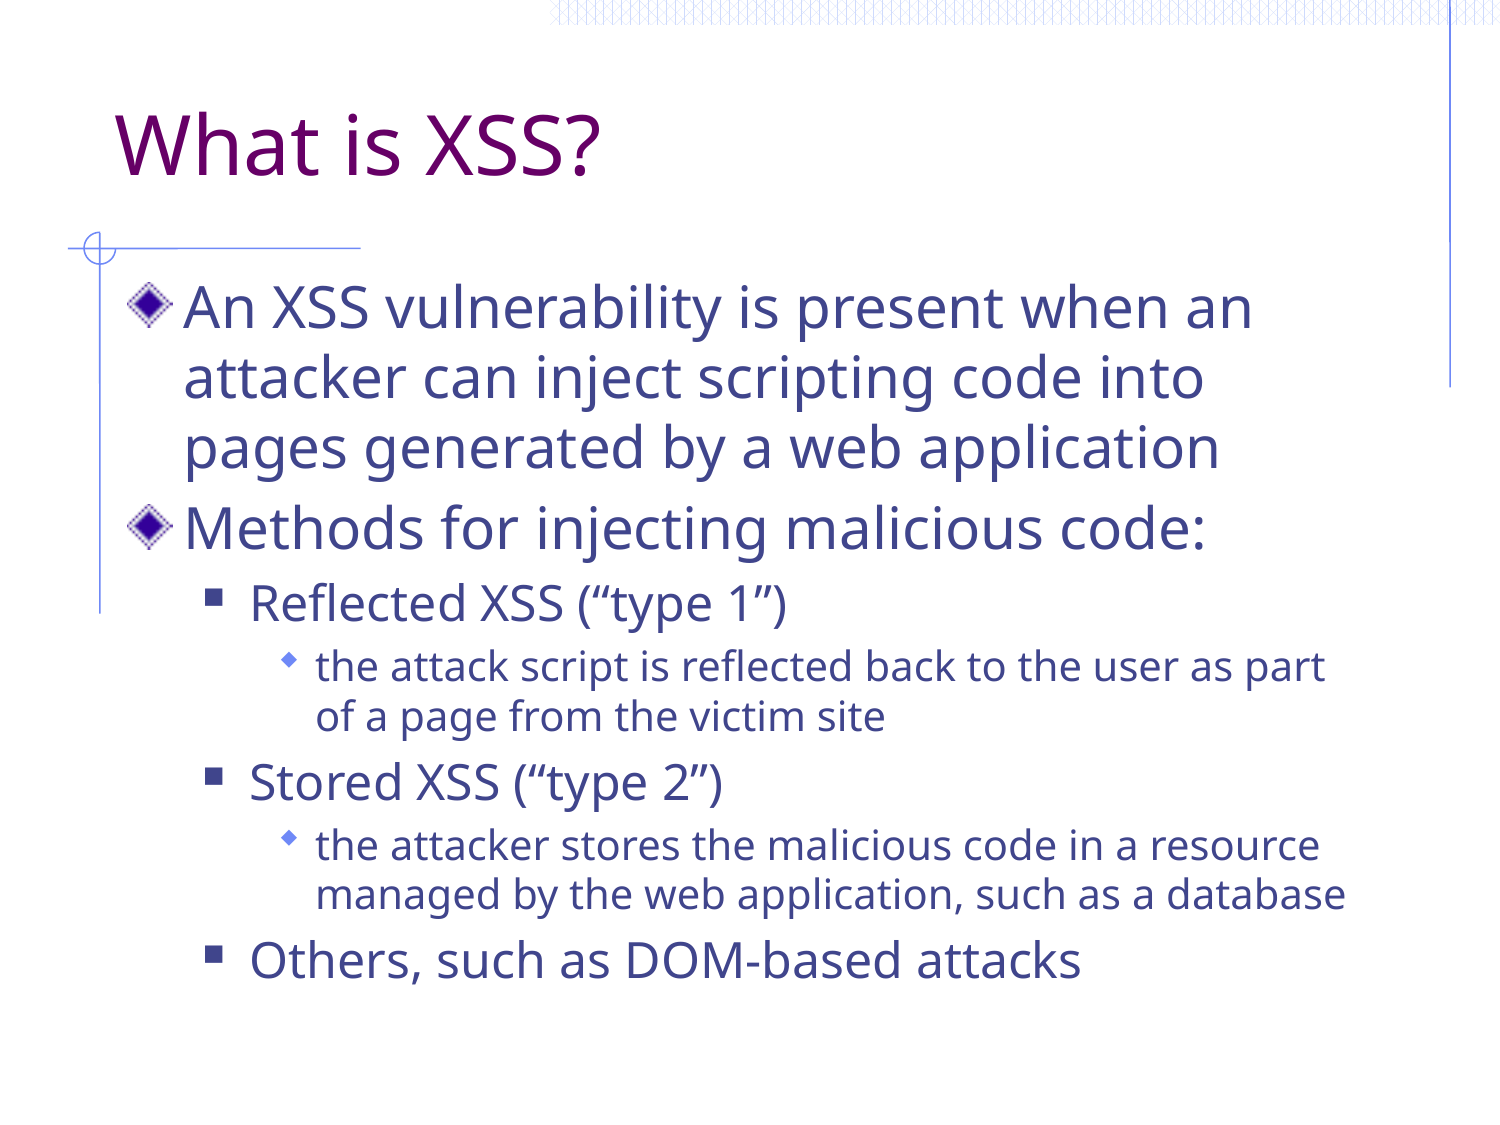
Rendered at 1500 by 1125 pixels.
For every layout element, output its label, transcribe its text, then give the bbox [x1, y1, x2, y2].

picture [127, 282, 173, 328]
list An XSS vulnerability is present when an attacker can inject scripting code into pages generated by a web application Methods for injecting malicious code: Reflected XSS (“type 1”) the attack script is reflected back to the user as part of a page from the victim site Stored XSS (“type 2”) the attacker stores the malicious code in a resource managed by the web application, such as a database Others, such as DOM-based attacks [112, 262, 1388, 1026]
picture [127, 504, 173, 550]
title What is XSS? [99, 49, 1376, 201]
